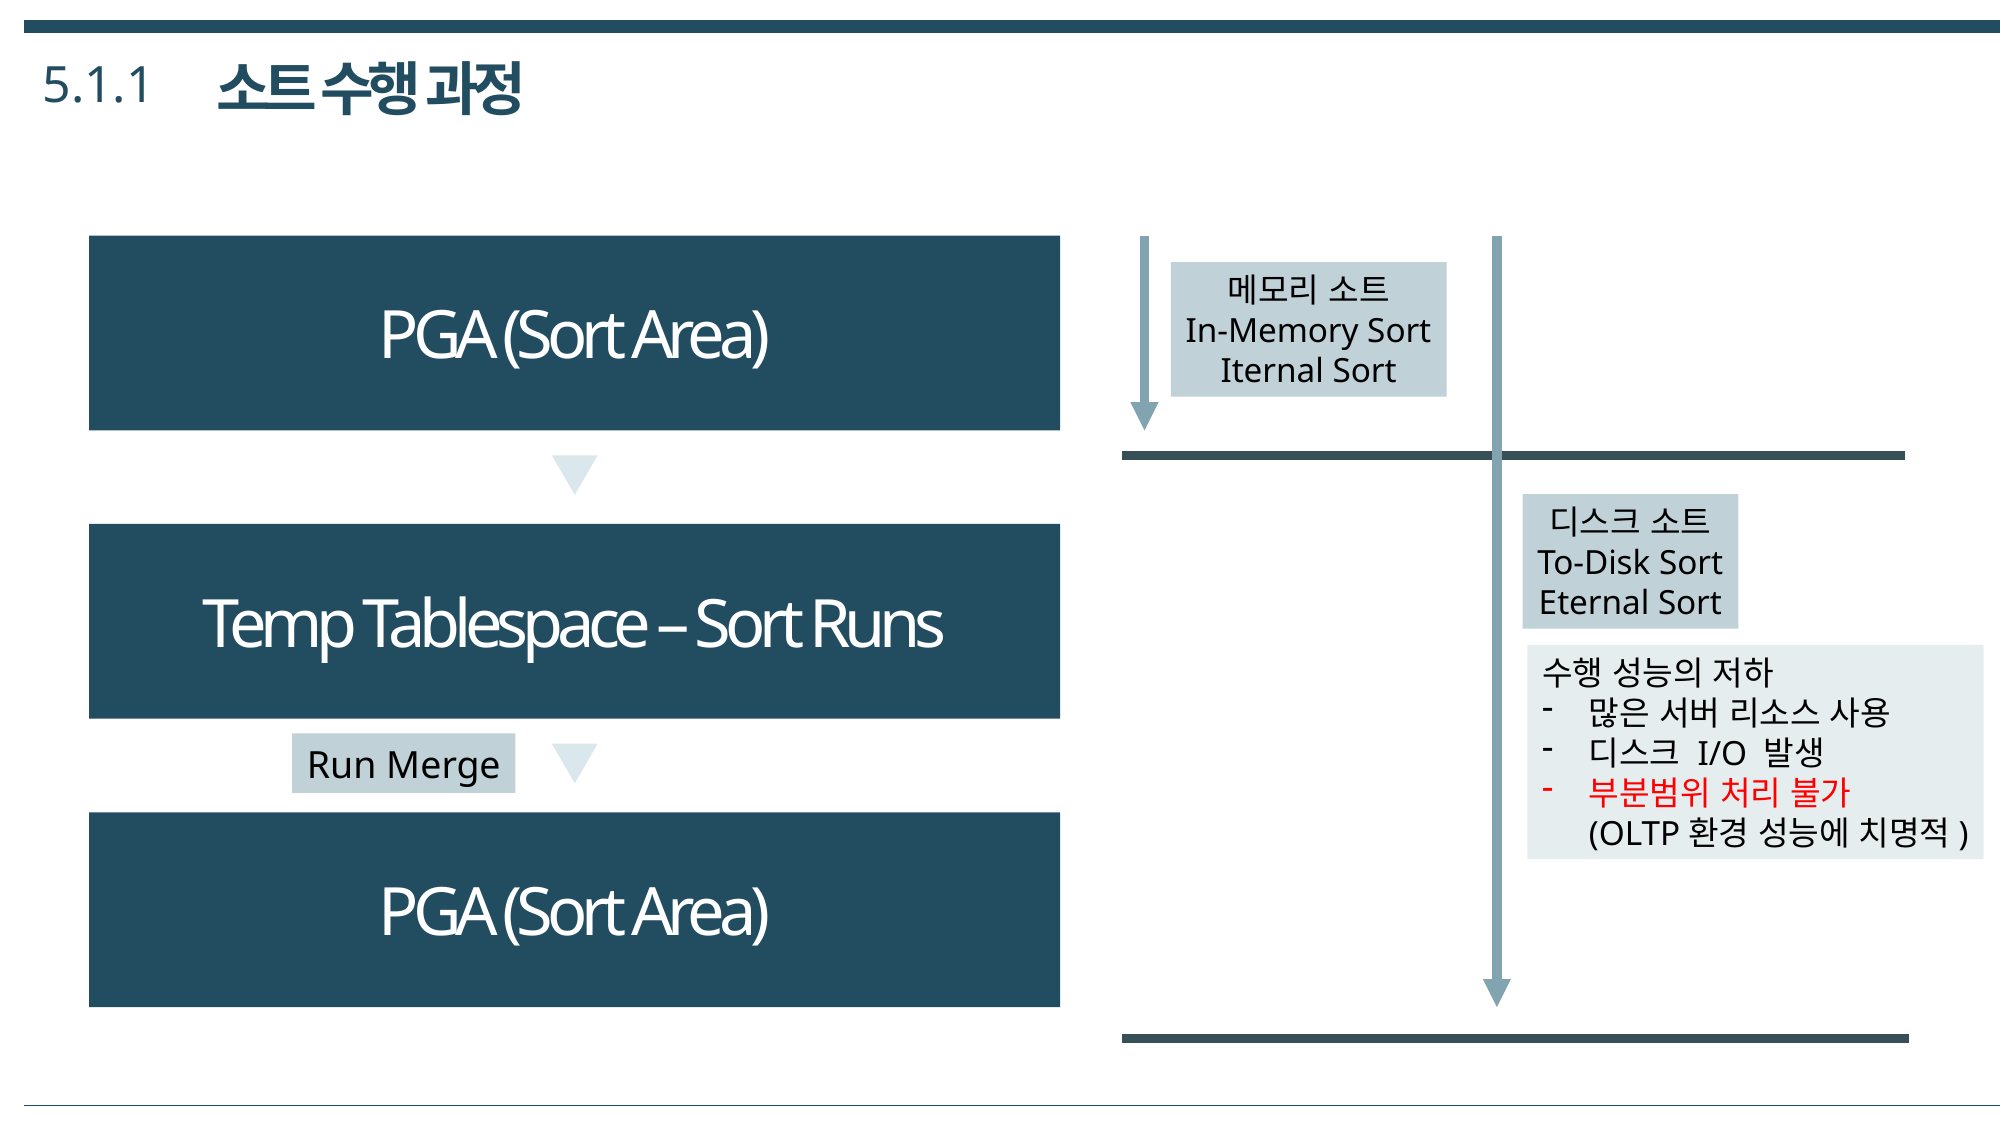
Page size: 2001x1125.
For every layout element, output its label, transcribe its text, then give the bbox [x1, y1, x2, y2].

text_box Temp Tablespace – Sort Runs [188, 573, 962, 669]
text_box PGA (Sort Area) [364, 284, 786, 380]
text_box [88, 523, 1061, 720]
text_box 수행 성능의 저하 많은 서버 리소스 사용 디스크 I/O 발생 부분범위 처리 불가 (OLTP환경 성능에 치명적) [1527, 644, 1984, 860]
text_box Run Merge [292, 733, 516, 793]
text_box [550, 742, 600, 786]
text_box 5.1.1 [27, 44, 170, 120]
text_box [88, 235, 1061, 431]
text_box [550, 454, 600, 497]
text_box [88, 811, 1061, 1008]
text_box 디스크 소트 To-Disk Sort Eternal Sort [1522, 494, 1739, 629]
text_box 소트 수행 과정 [201, 44, 541, 130]
text_box PGA (Sort Area) [364, 861, 786, 957]
text_box 메모리 소트 In-Memory Sort Iternal Sort [1170, 262, 1447, 397]
